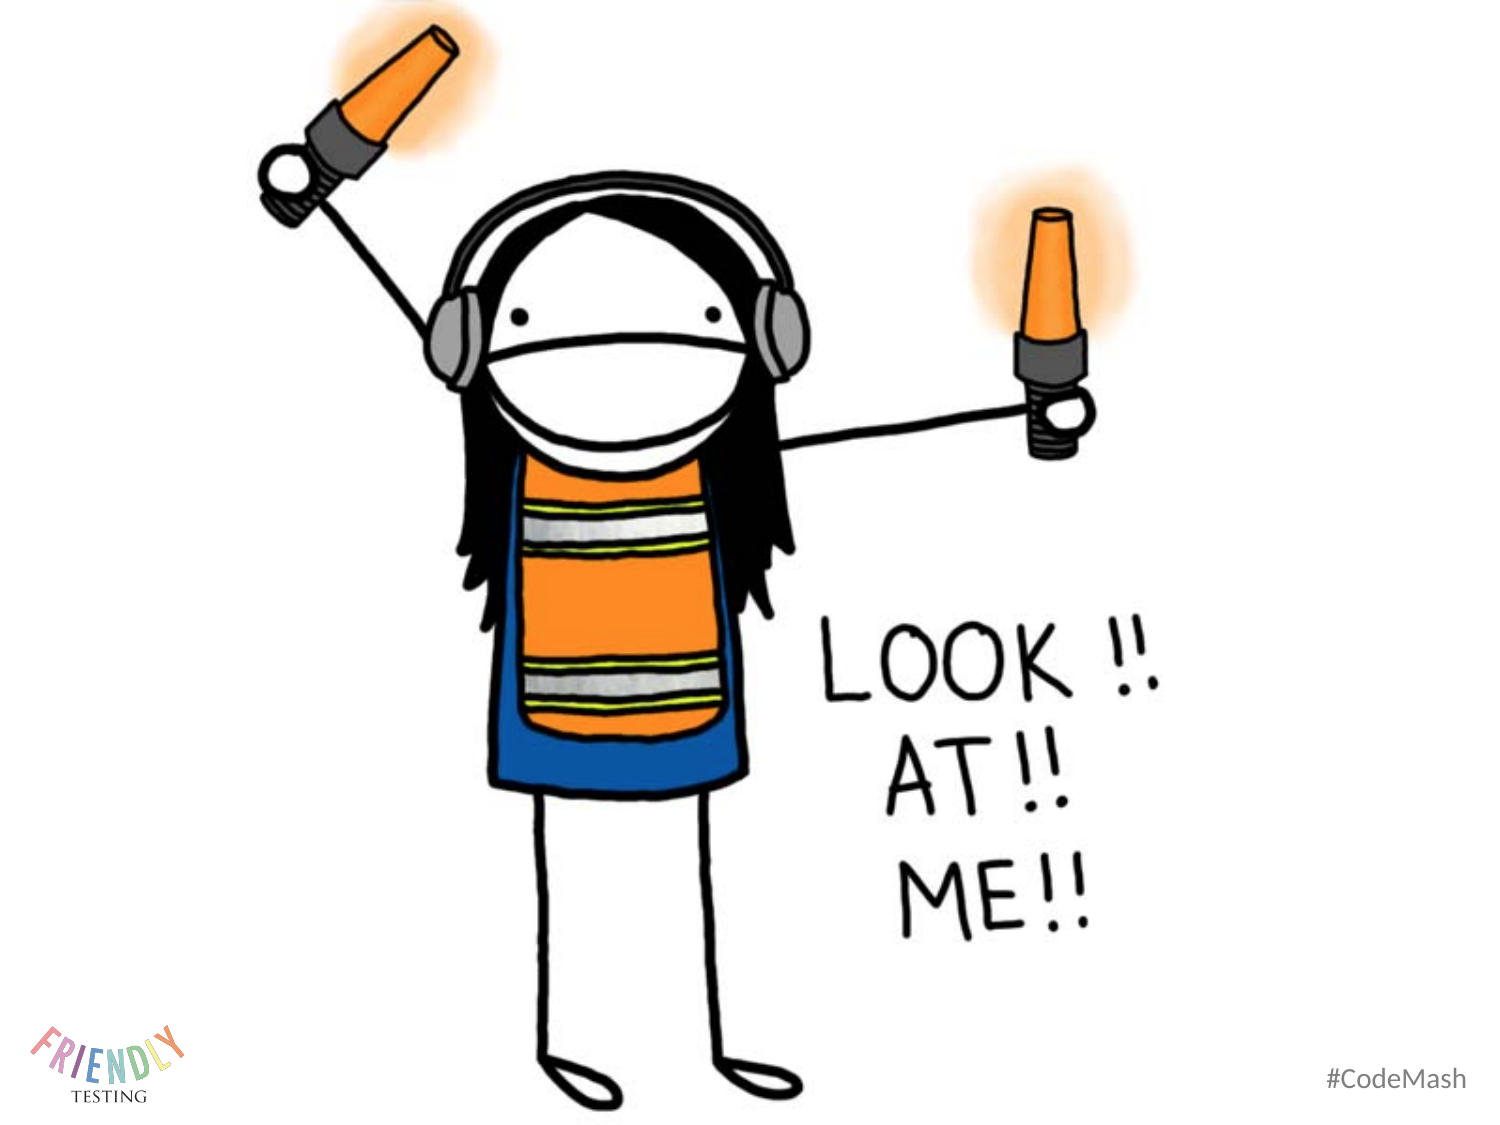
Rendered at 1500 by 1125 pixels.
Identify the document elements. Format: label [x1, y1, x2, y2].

picture [247, 0, 1250, 1125]
picture [30, 1025, 185, 1103]
